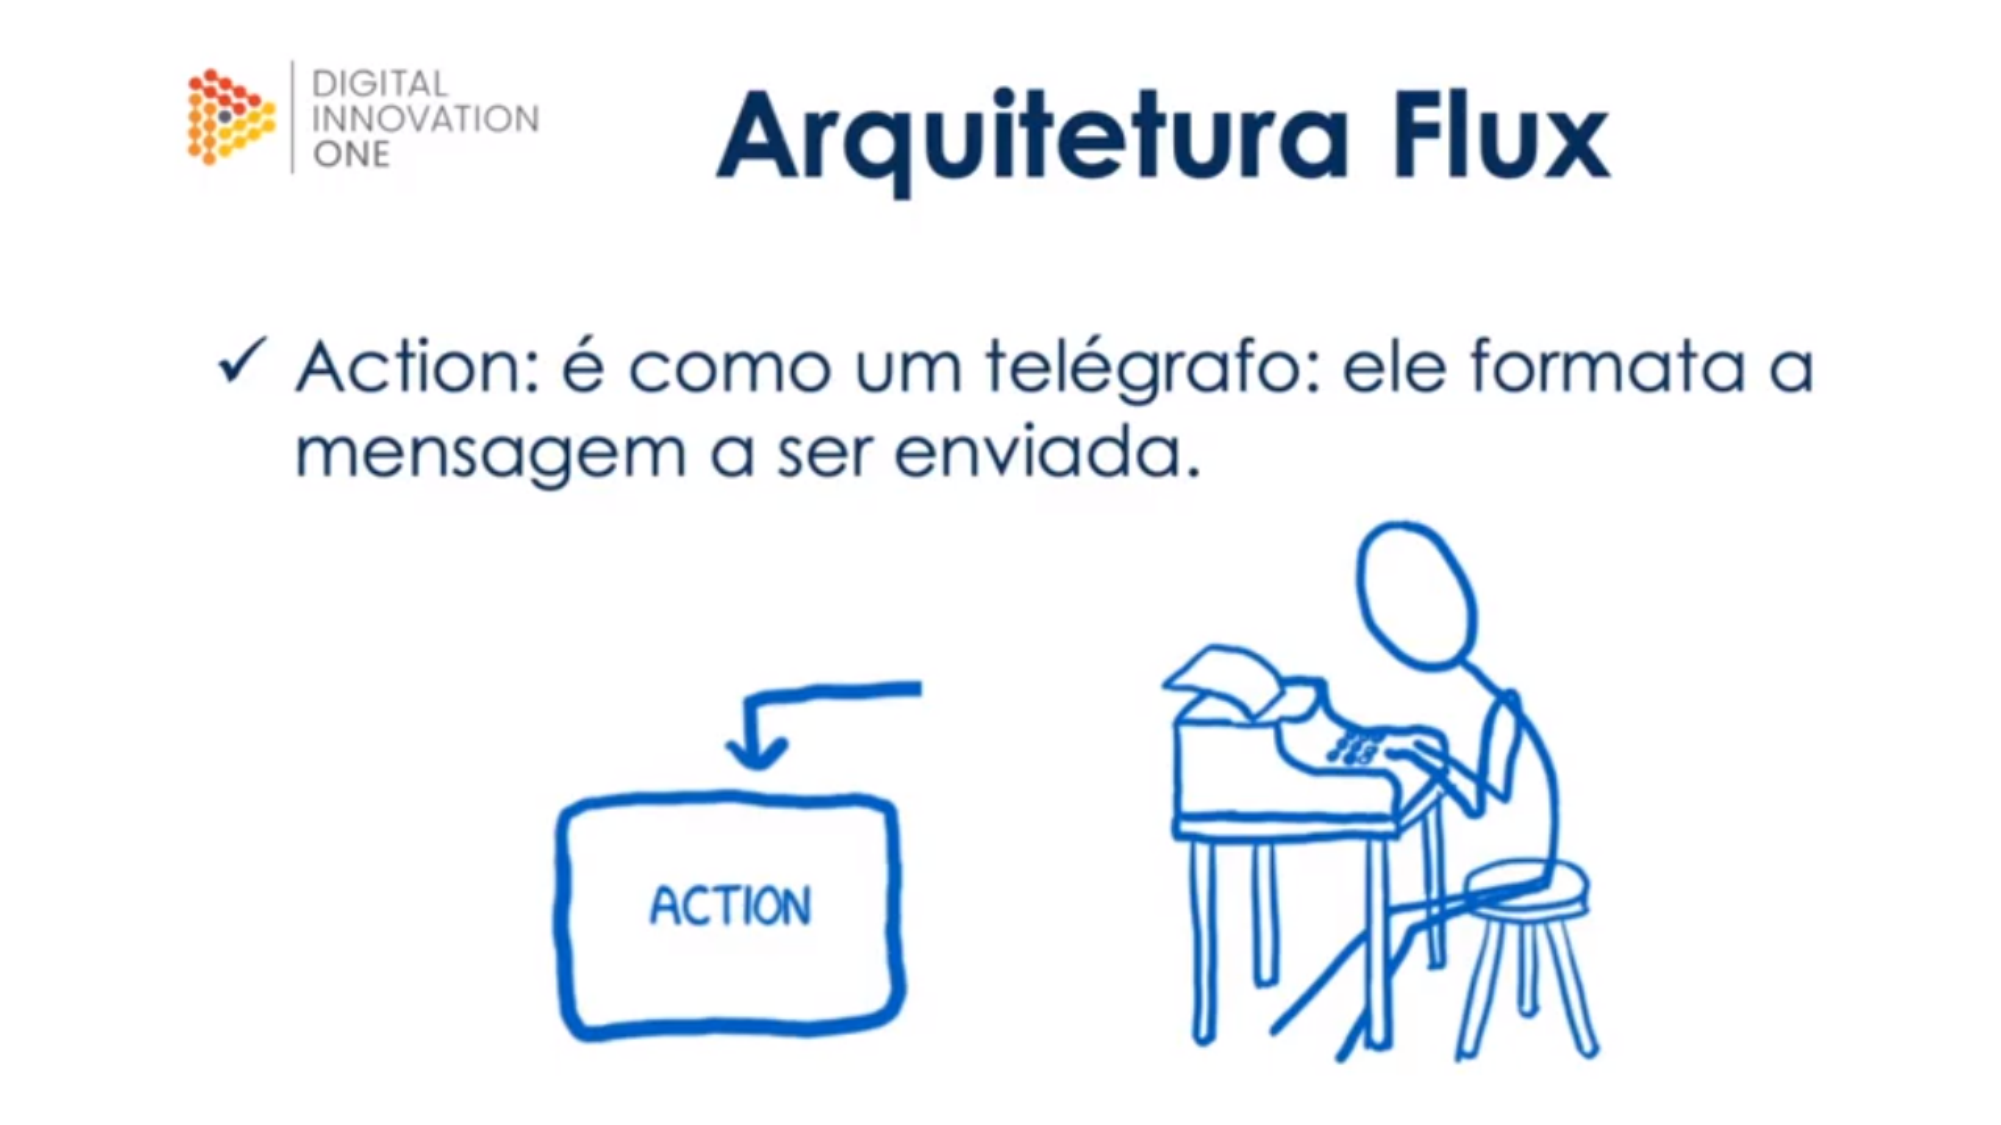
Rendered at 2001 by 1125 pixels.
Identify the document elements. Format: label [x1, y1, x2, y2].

picture [173, 45, 1827, 1079]
